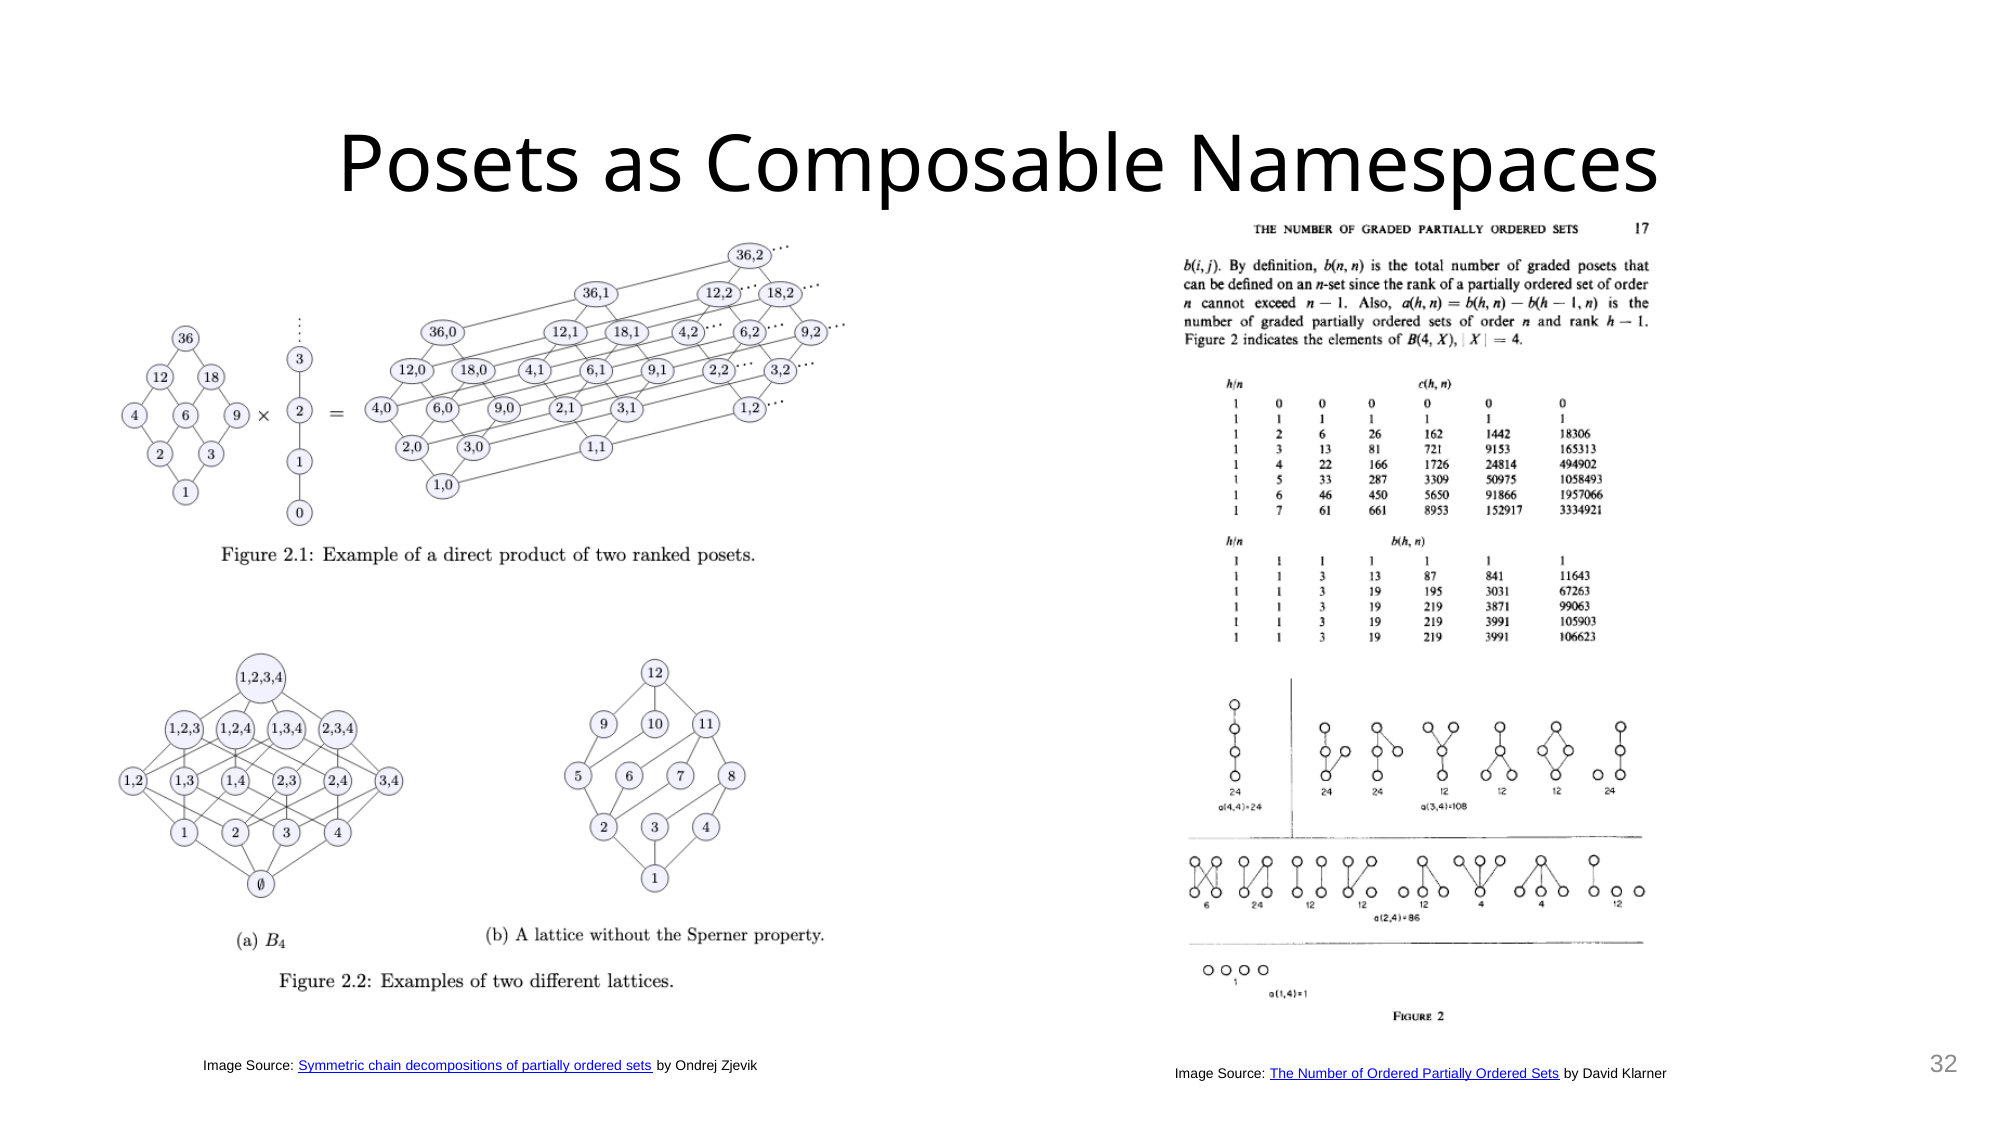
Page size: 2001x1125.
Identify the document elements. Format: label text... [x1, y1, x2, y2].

text_box Image Source: Symmetric chain decompositions of partially ordered sets by Ondrej Zjevik [188, 1049, 773, 1082]
text_box Image Source: The Number of Ordered Partially Ordered Sets by David Klarner [1159, 1057, 1683, 1089]
picture [1165, 211, 1678, 1028]
slide_number 32 [1853, 1019, 1974, 1106]
picture [100, 647, 860, 997]
picture [100, 226, 860, 576]
title Posets as Composable Namespaces [68, 97, 1932, 223]
